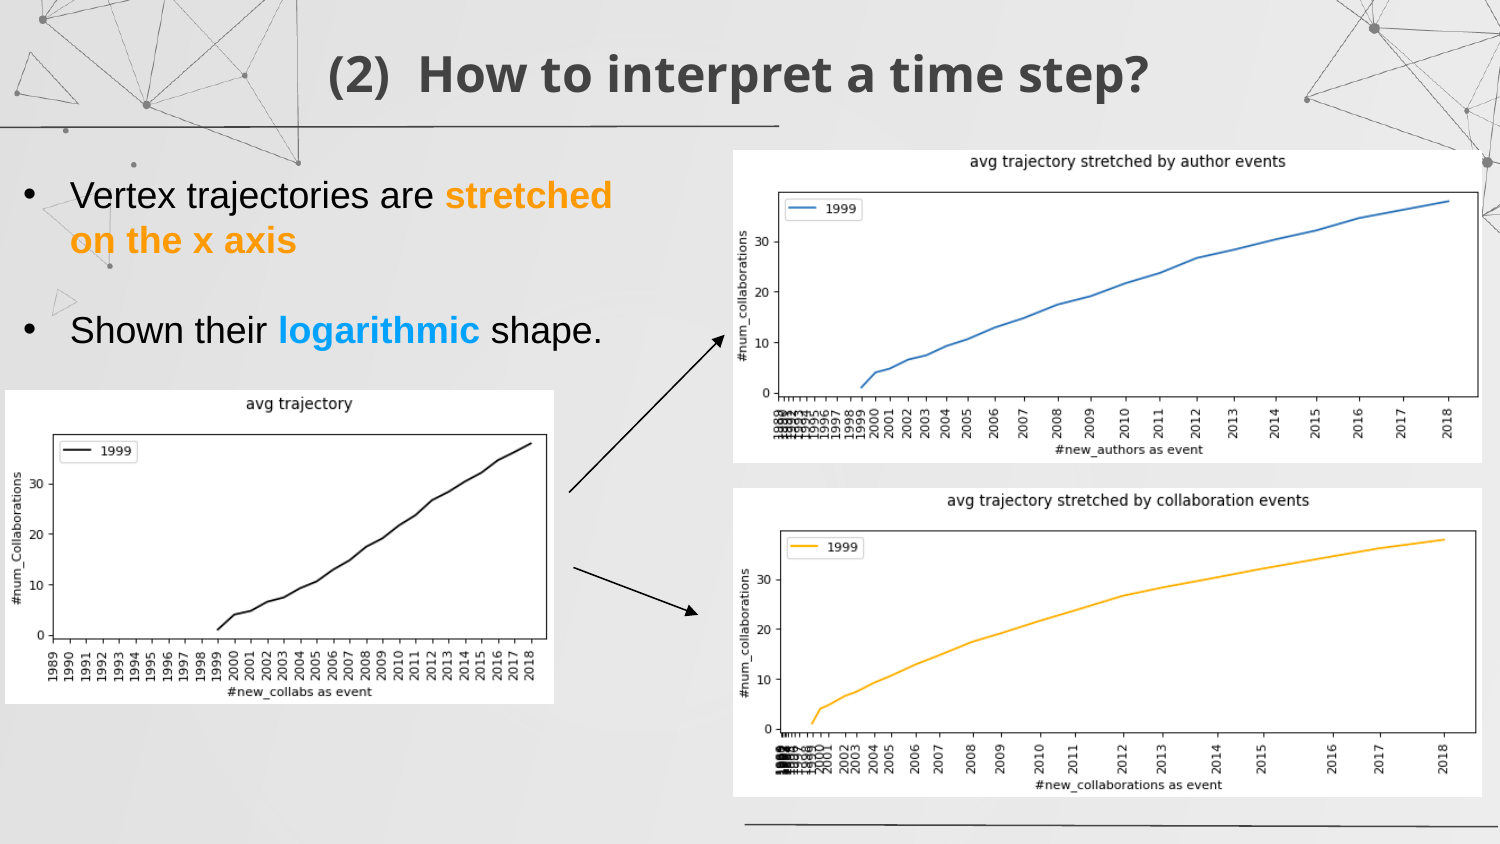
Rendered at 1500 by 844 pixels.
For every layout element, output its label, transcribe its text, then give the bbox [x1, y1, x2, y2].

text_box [573, 567, 699, 616]
title (2) How to interpret a time step? [313, 26, 1229, 189]
text_box Vertex trajectories are stretched on the x axis Shown their logarithmic shape. [8, 163, 647, 359]
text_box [568, 334, 725, 493]
picture [0, 0, 1500, 844]
